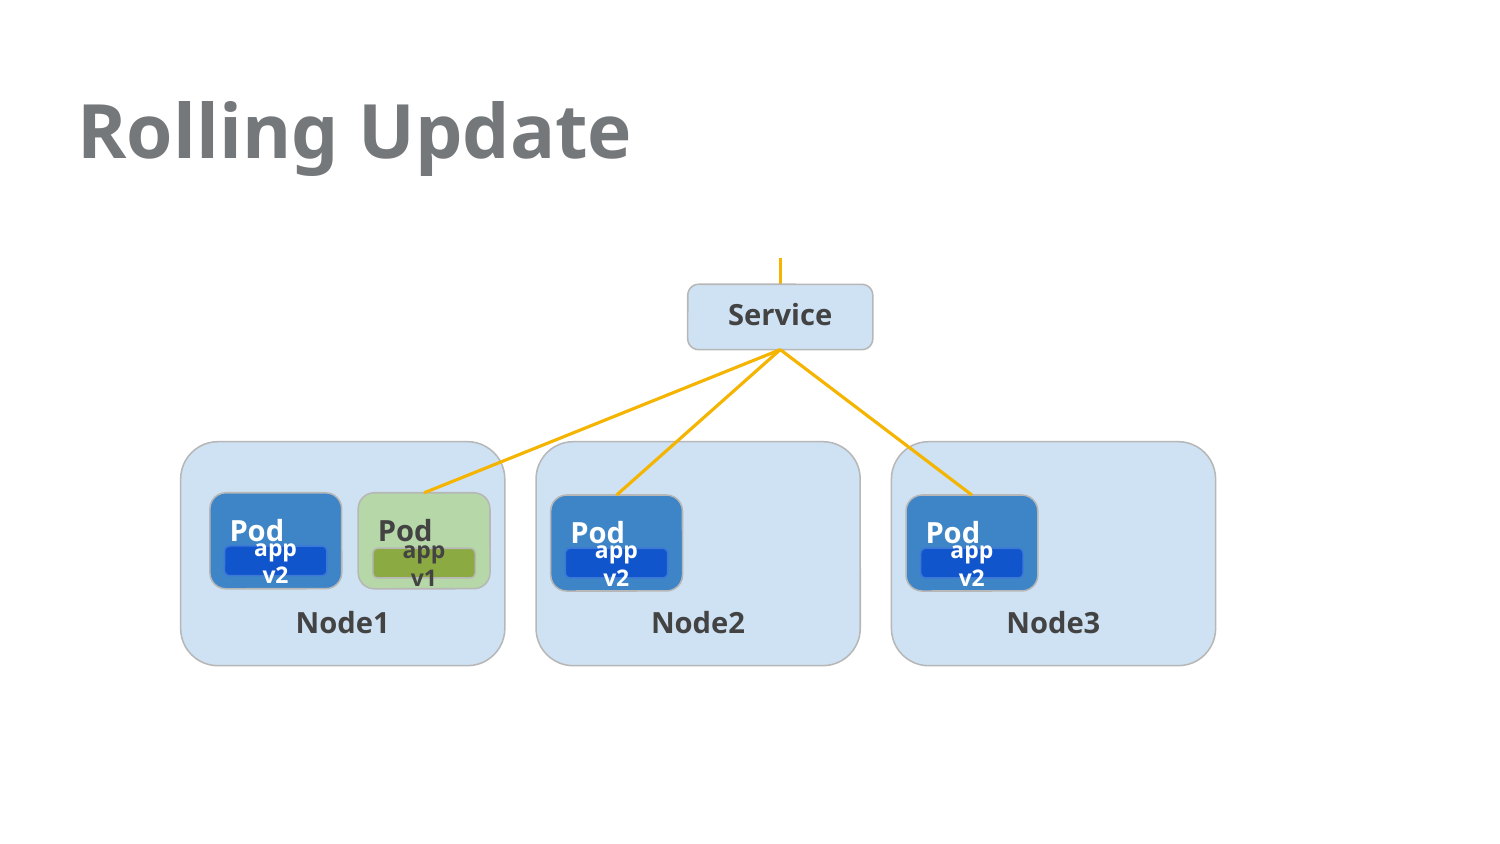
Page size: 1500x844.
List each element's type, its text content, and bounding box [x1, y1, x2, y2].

text_box app v2 [224, 545, 327, 576]
text_box app v1 [372, 548, 476, 578]
text_box Pod [550, 501, 683, 592]
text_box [616, 349, 781, 496]
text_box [423, 349, 615, 493]
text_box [781, 349, 973, 496]
text_box Node1 [180, 441, 505, 666]
text_box Pod [358, 492, 491, 589]
text_box Rolling Update [62, 79, 1413, 229]
text_box app v2 [920, 548, 1024, 578]
text_box Node3 [891, 441, 1216, 666]
text_box Node2 [536, 501, 861, 666]
text_box Service [687, 284, 873, 348]
text_box app v2 [565, 548, 668, 578]
text_box Pod [906, 495, 1038, 592]
text_box Pod [209, 492, 342, 589]
